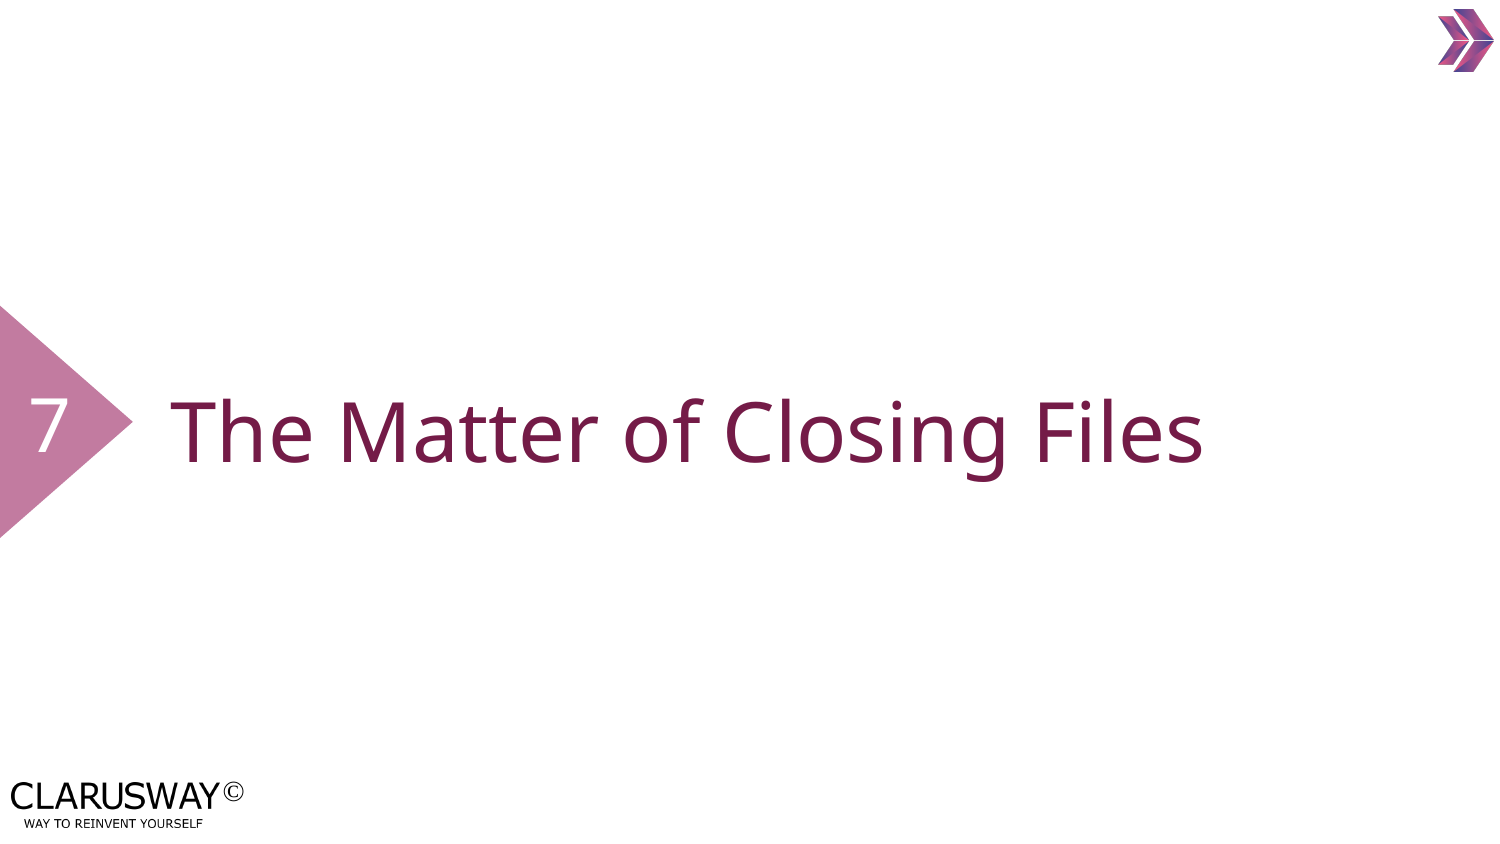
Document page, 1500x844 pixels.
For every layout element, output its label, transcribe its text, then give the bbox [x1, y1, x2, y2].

picture [1438, 9, 1494, 72]
picture [11, 782, 220, 828]
text_box 7 [0, 306, 100, 540]
title The Matter of Closing Files [170, 380, 1386, 479]
